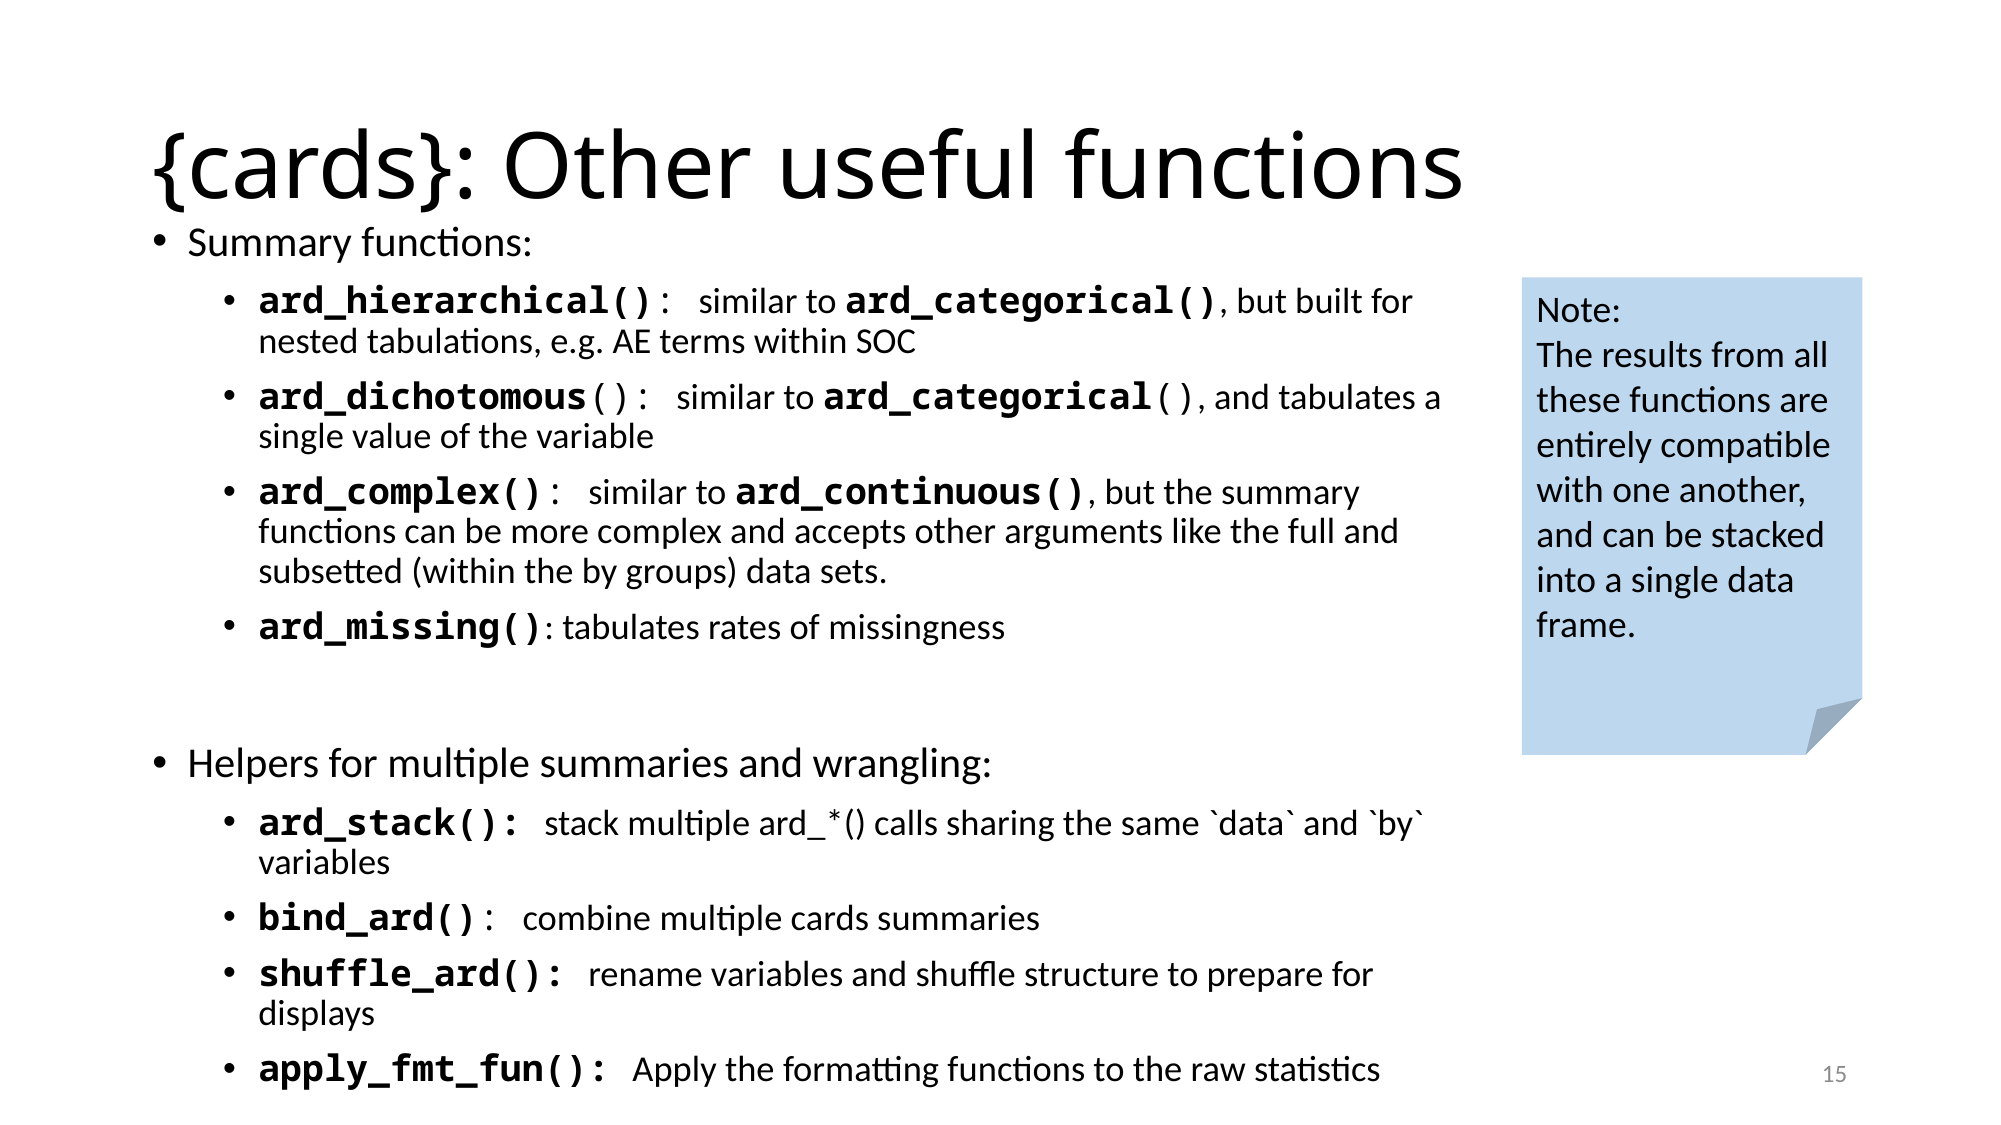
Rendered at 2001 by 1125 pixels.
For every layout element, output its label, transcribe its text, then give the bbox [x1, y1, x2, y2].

text_box Note: The results from all these functions are entirely compatible with one another, and can be stacked into a single data frame. [1521, 277, 1863, 755]
title {cards}: Other useful functions [137, 59, 1863, 278]
slide_number 15 [1412, 1042, 1863, 1103]
list Summary functions: ard_hierarchical(): similar to ard_categorical(), but built for nested tabulations, e.g. AE terms within SOC ard_dichotomous(): similar to ard_categorical(), and tabulates a single value of the variable ard_complex(): similar to ard_continuous(), but the summary functions can be more complex and accepts other arguments like the full and subsetted (within the by groups) data sets. ard_missing(): tabulates rates of missingness Helpers for multiple summaries and wrangling: ard_stack(): stack multiple ard_*() calls sharing the same `data` and `by` variables bind_ard(): combine multiple cards summaries shuffle_ard(): rename variables and shuffle structure to prepare for displays apply_fmt_fun(): Apply the formatting functions to the raw statistics [137, 212, 1466, 1103]
